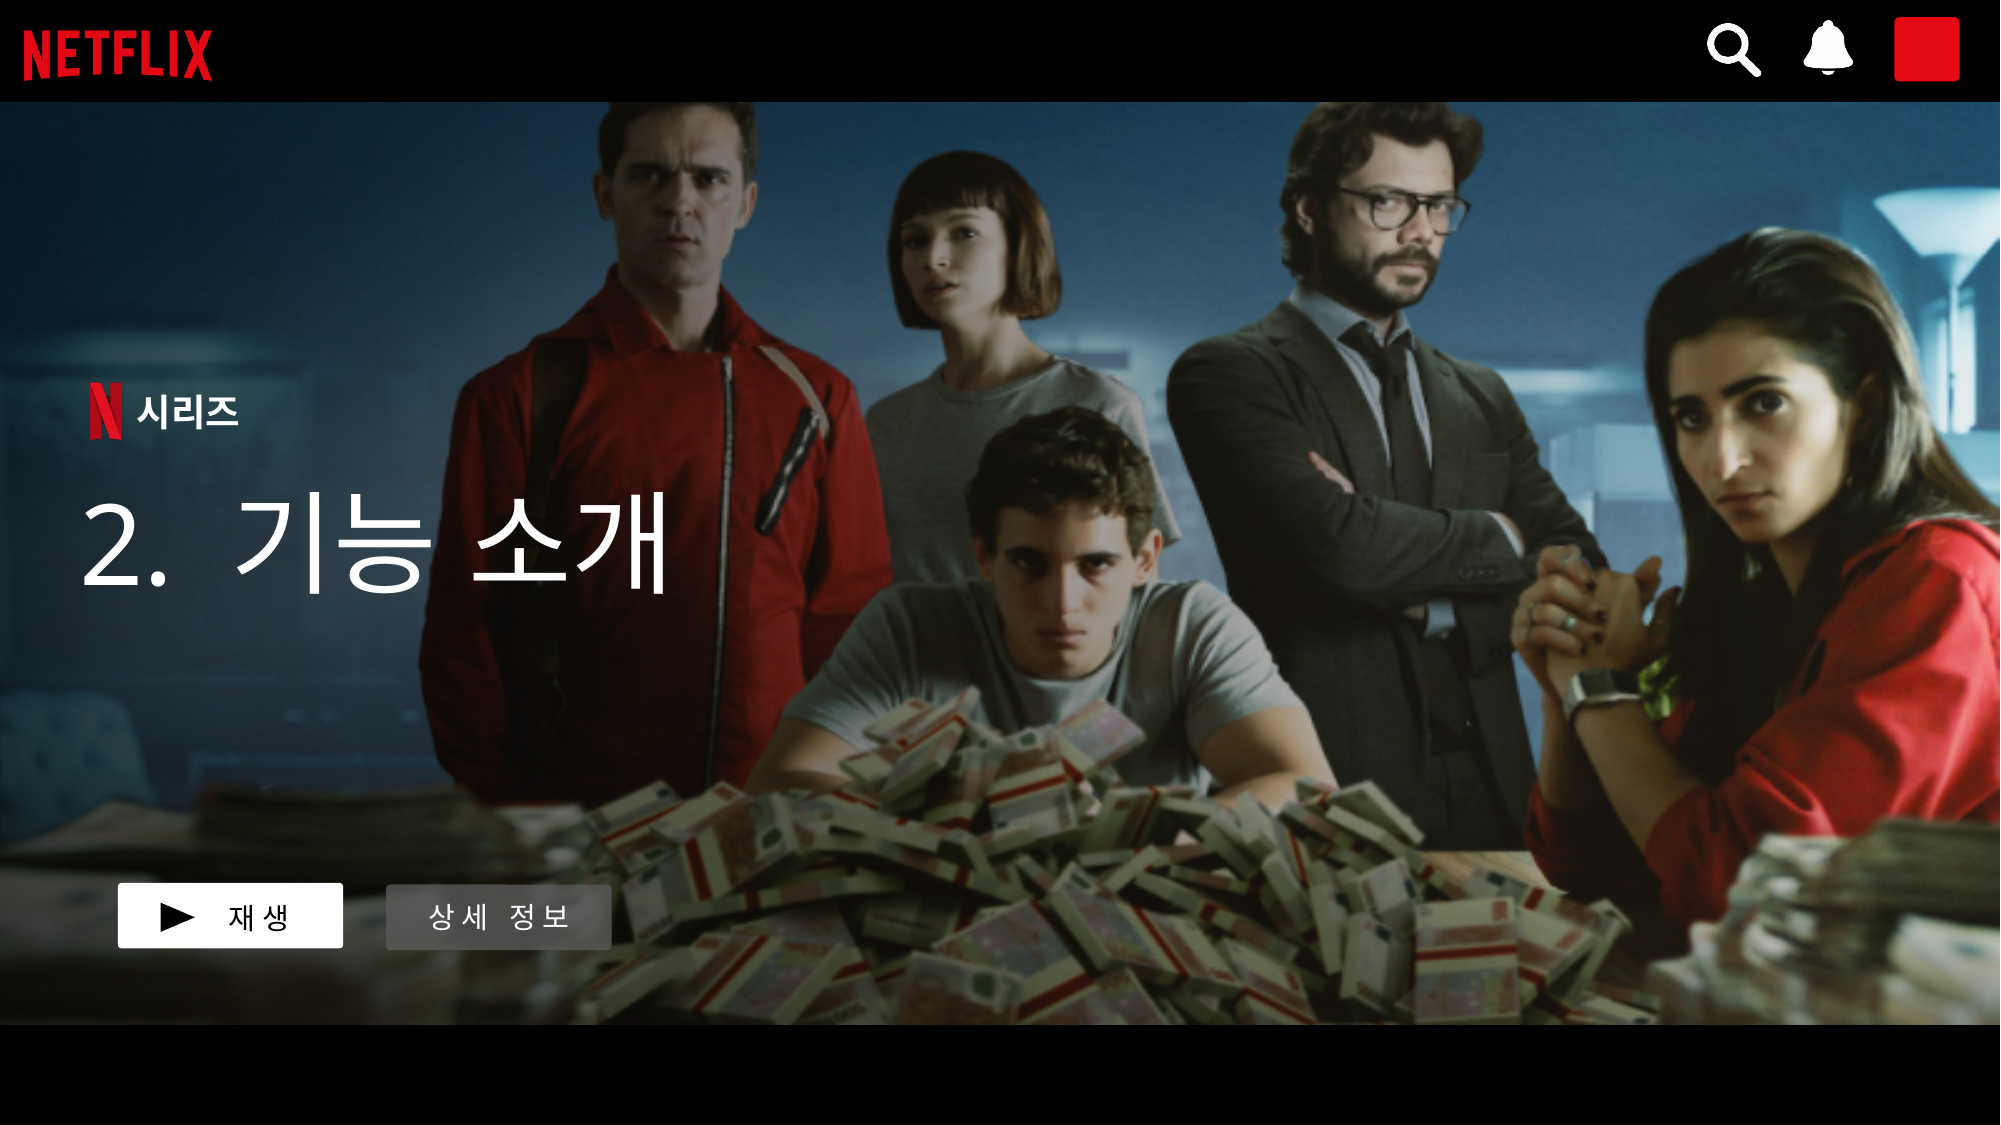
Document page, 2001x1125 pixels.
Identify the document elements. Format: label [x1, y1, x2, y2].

picture [17, 19, 219, 86]
picture [1801, 20, 1855, 75]
picture [1707, 23, 1762, 77]
text_box [0, 98, 2000, 1037]
text_box [1893, 16, 1961, 83]
